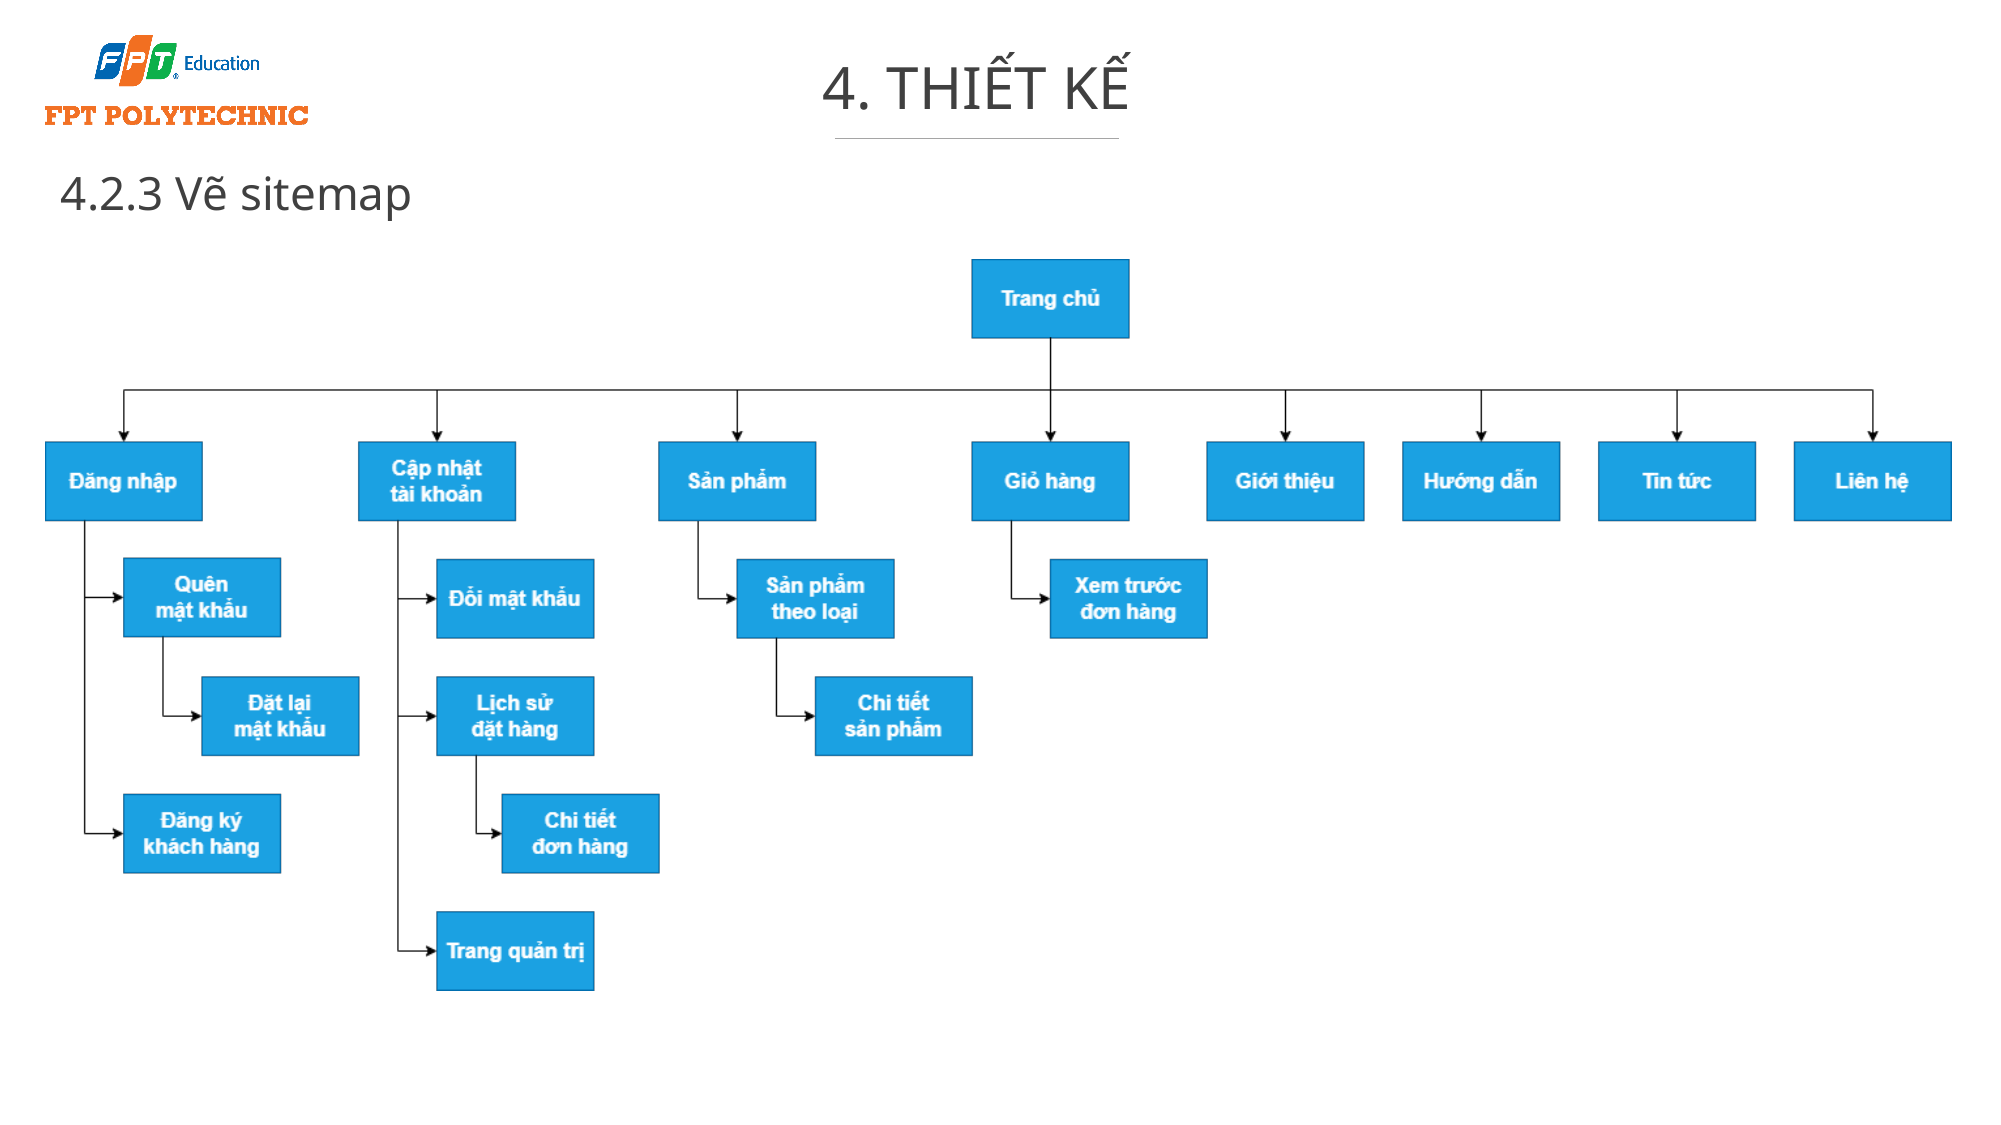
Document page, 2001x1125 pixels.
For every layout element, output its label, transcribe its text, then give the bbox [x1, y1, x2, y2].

picture [45, 259, 1952, 991]
text_box 4.2.3 Vẽ sitemap [45, 140, 1957, 245]
picture [45, 35, 308, 125]
title 4. THIẾT KẾ [107, 34, 1847, 139]
